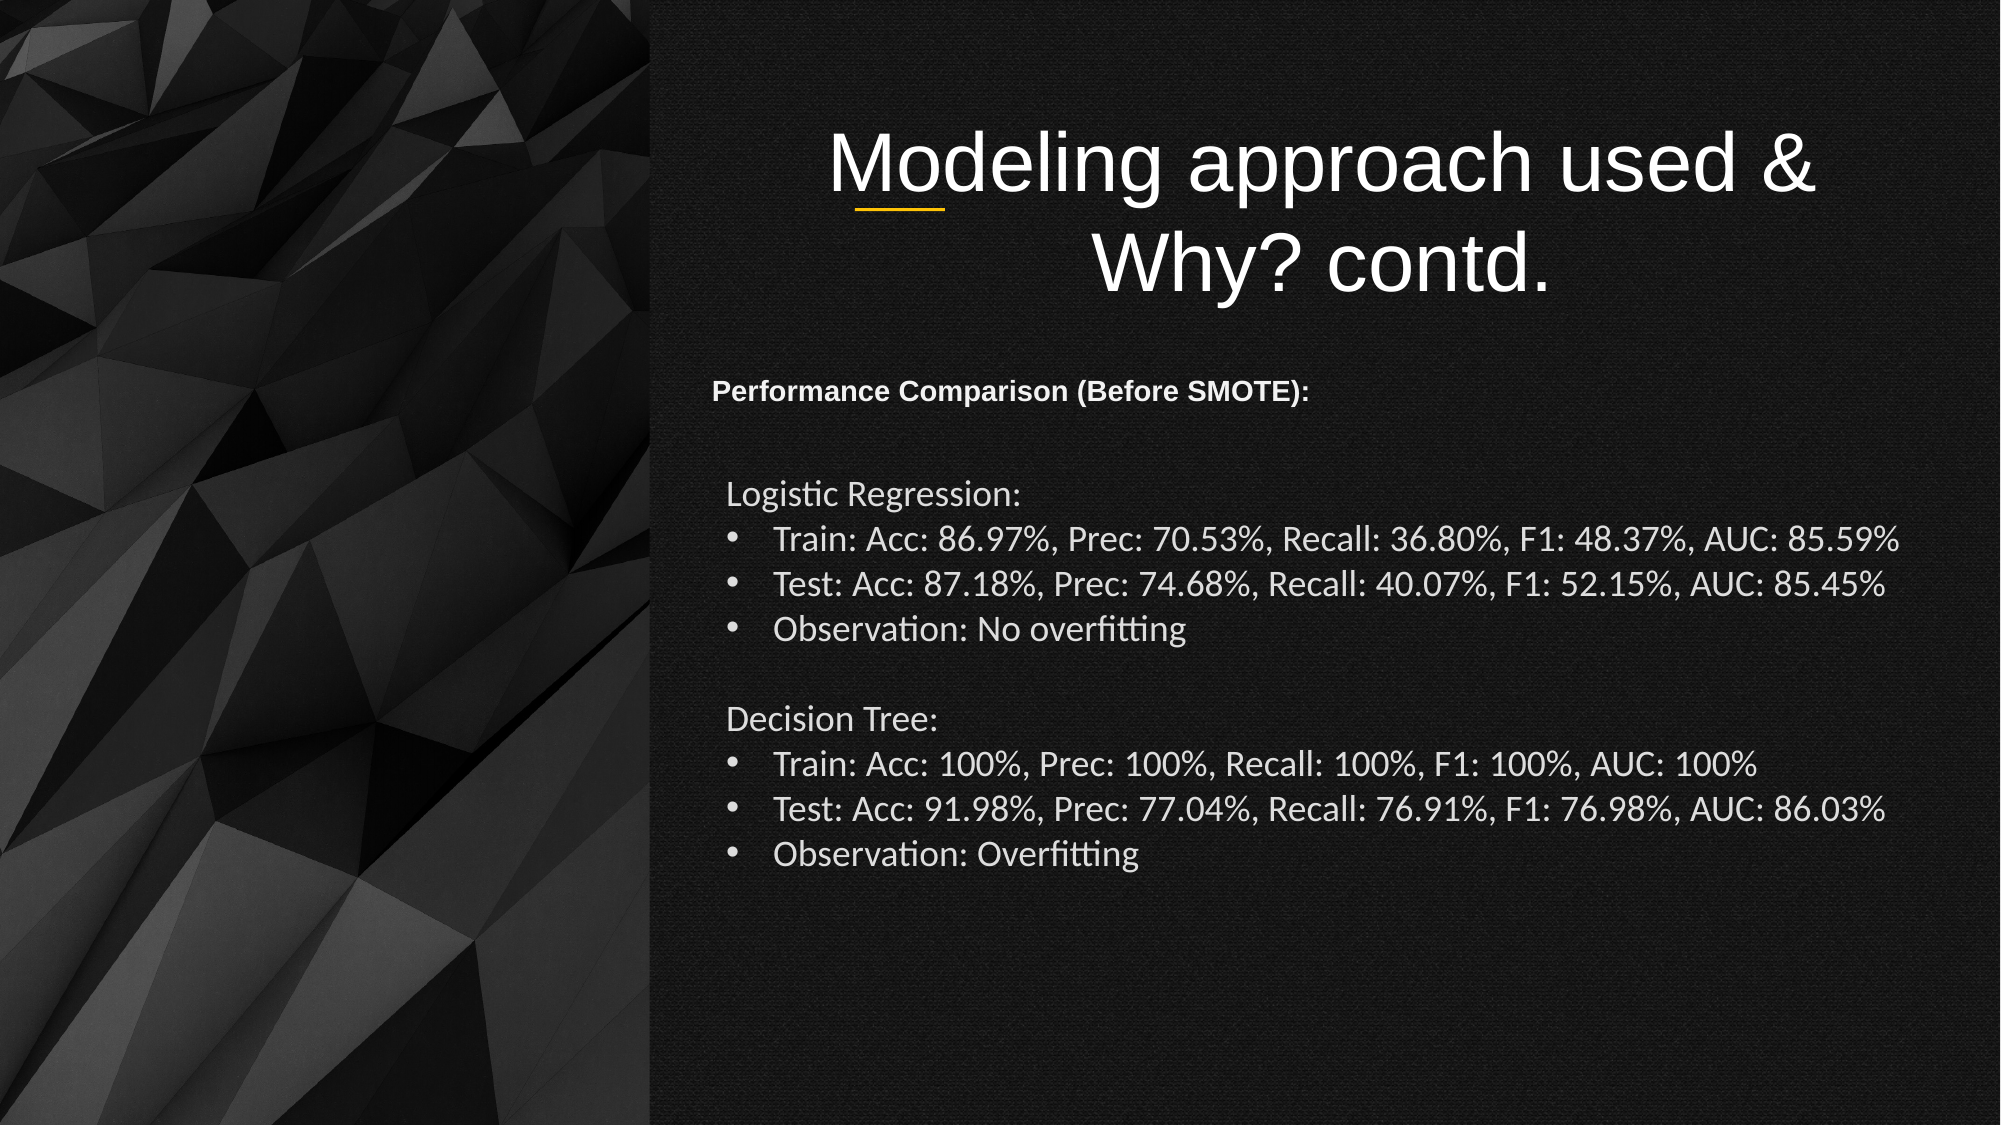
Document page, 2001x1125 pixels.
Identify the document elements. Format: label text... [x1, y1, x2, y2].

text_box Performance Comparison (Before SMOTE): [697, 364, 1433, 415]
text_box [697, 101, 1949, 318]
text_box Logistic Regression: Train: Acc: 86.97%, Prec: 70.53%, Recall: 36.80%, F1: 48.37%, AUC: 85.59% Test: Acc: 87.18%, Prec: 74.68%, Recall: 40.07%, F1: 52.15%, AUC: 85.45% Observation: No overfitting Decision Tree: Train: Acc: 100%, Prec: 100%, Recall: 100%, F1: 100%, AUC: 100% Test: Acc: 91.98%, Prec: 77.04%, Recall: 76.91%, F1: 76.98%, AUC: 86.03% Observation: Overfitting [711, 461, 1931, 1027]
picture [0, 0, 2001, 1125]
